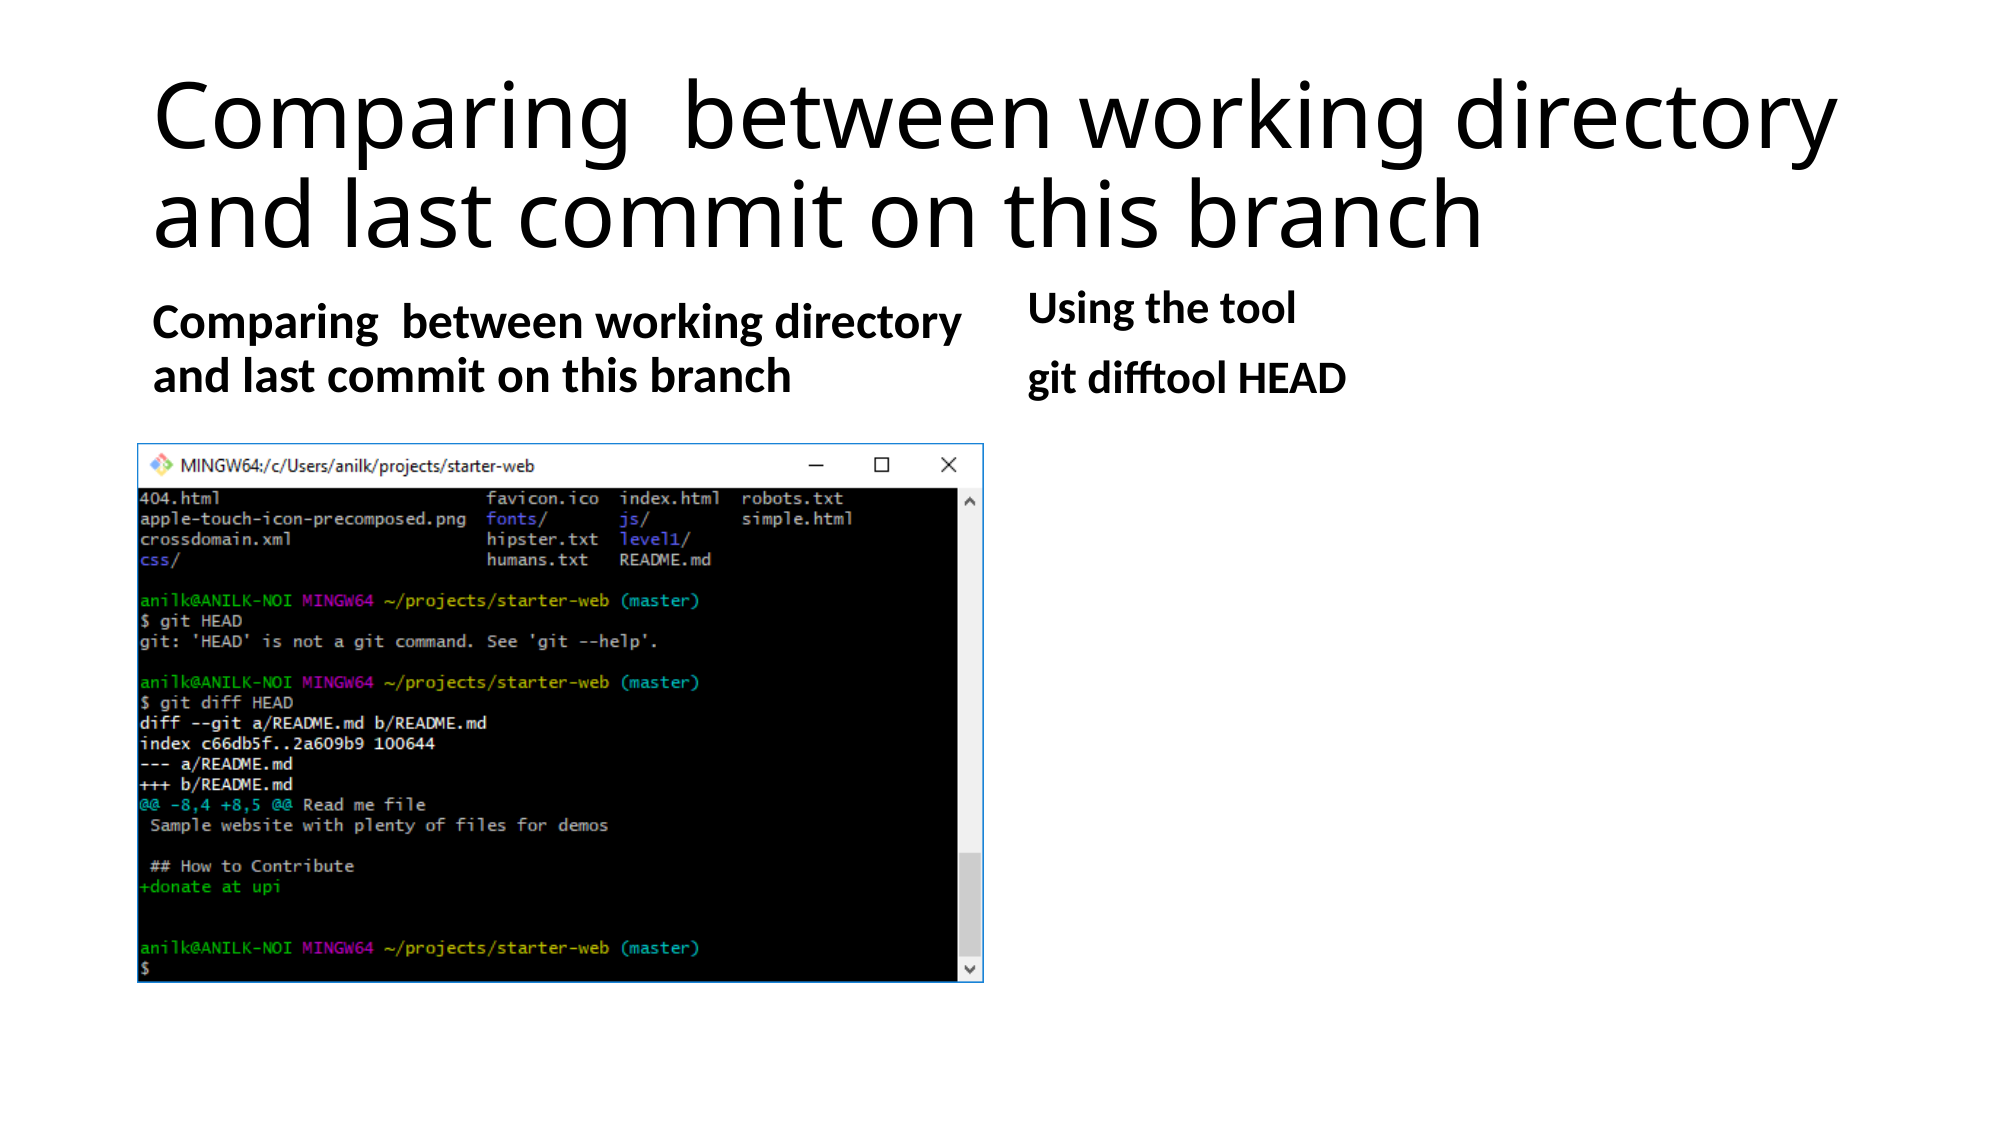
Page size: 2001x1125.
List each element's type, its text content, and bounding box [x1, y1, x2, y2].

list Using the tool git difftool HEAD [1012, 275, 1863, 411]
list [137, 443, 984, 983]
list Comparing between working directory and last commit on this branch [137, 275, 984, 411]
title Comparing between working directory and last commit on this branch [137, 59, 1863, 278]
